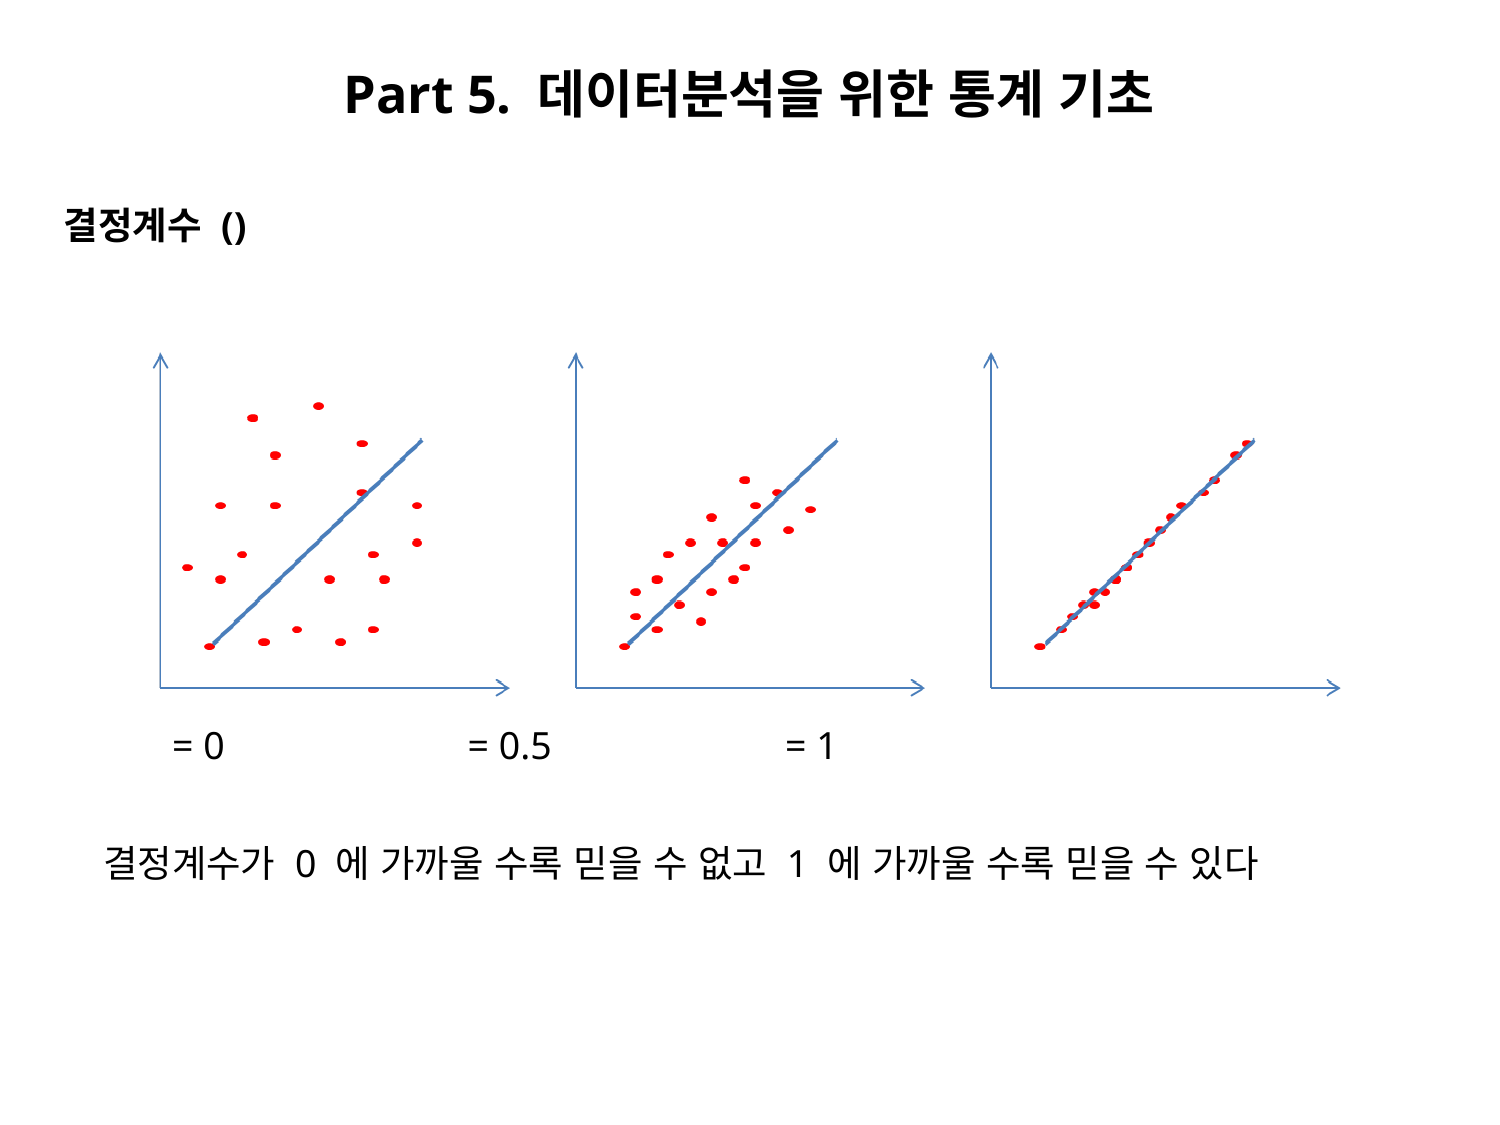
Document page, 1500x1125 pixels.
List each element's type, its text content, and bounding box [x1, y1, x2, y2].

picture [147, 338, 1353, 703]
text_box Part 5. 데이터분석을 위한 통계 기초 [328, 54, 1170, 132]
text_box 결정계수가 0 에 가까울 수록 믿을 수 없고 1 에 가까울 수록 믿을 수 있다 [88, 832, 1400, 893]
